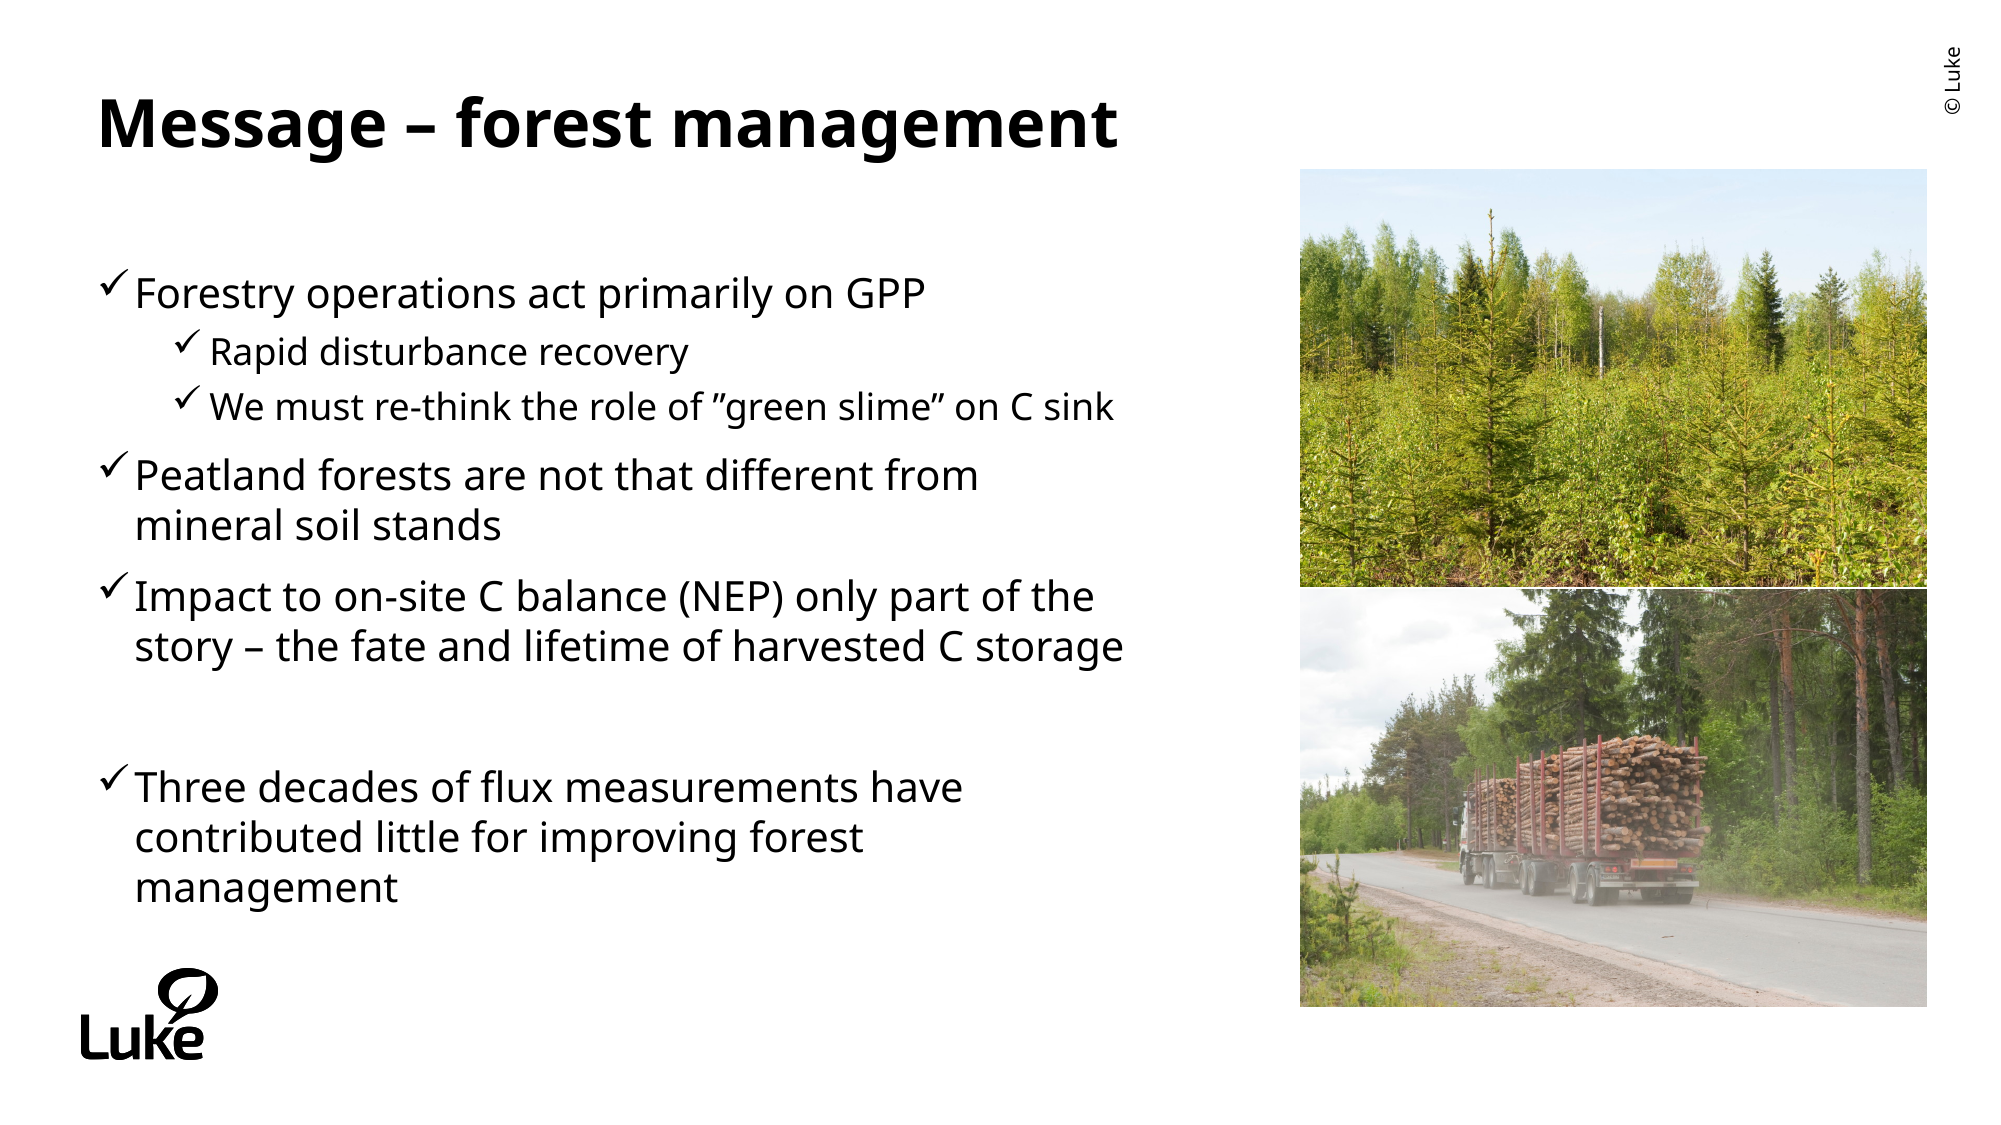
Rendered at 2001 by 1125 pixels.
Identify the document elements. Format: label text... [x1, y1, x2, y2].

list Forestry operations act primarily on GPP Rapid disturbance recovery We must re-think the role of ”green slime” on C sink Peatland forests are not that different from mineral soil stands Impact to on-site C balance (NEP) only part of the story – the fate and lifetime of harvested C storage Three decades of flux measurements have contributed little for improving forest management [81, 259, 1149, 945]
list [1300, 589, 1927, 1007]
picture [1300, 169, 1927, 587]
title Message – forest management [81, 82, 1906, 238]
picture [81, 968, 218, 1060]
